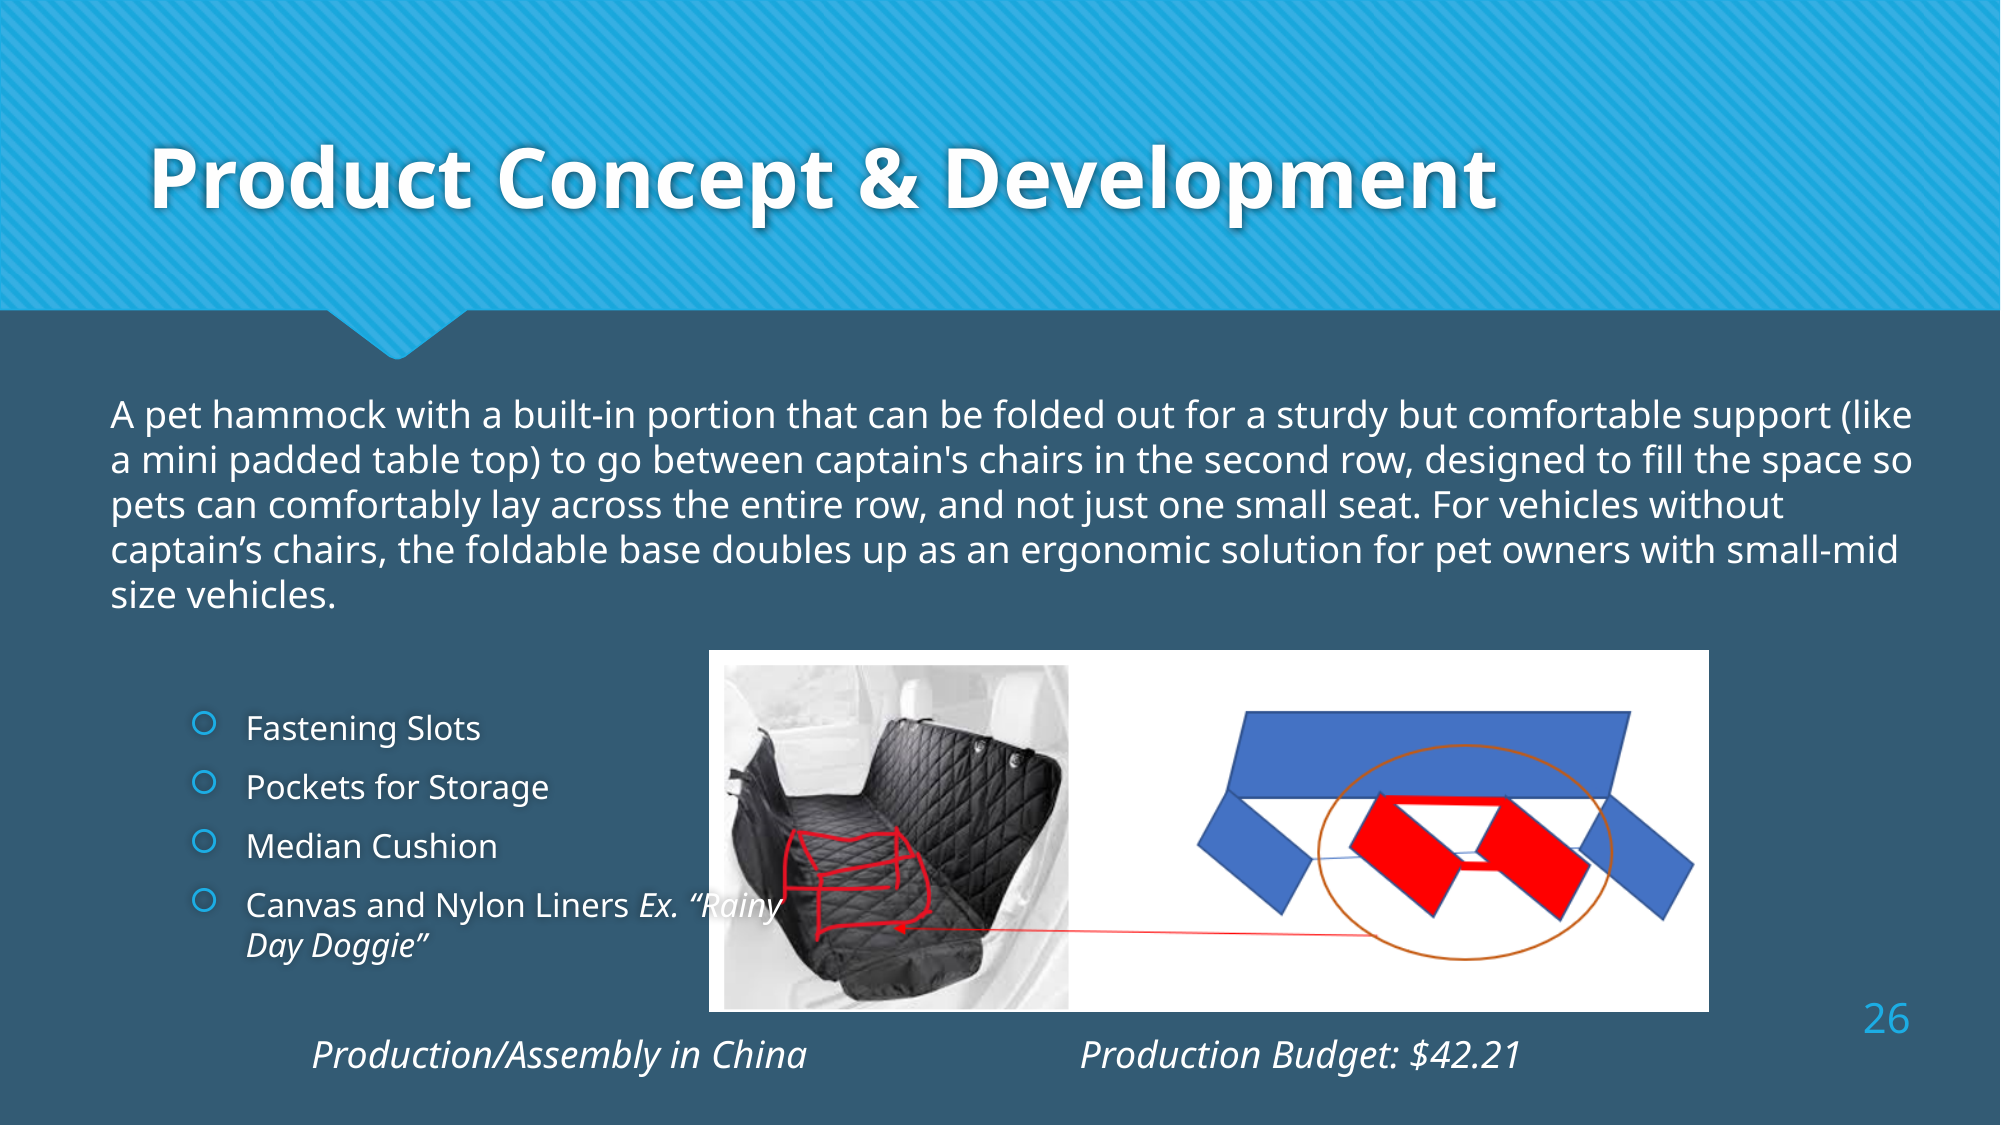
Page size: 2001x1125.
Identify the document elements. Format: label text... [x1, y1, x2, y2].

text_box Production/Assembly in China Production Budget: $42.21 [813, 1023, 2000, 1084]
title Product Concept & Development [132, 73, 1868, 233]
picture [709, 649, 1709, 1012]
slide_number 26 [1751, 970, 1926, 1023]
list Fastening Slots Pockets for Storage Median Cushion Canvas and Nylon Liners Ex. “Rainy Day Doggie” [174, 627, 807, 1103]
text_box A pet hammock with a built-in portion that can be folded out for a sturdy but comfortable support (like a mini padded table top) to go between captain's chairs in the second row, designed to fill the space so pets can comfortably lay across the entire row, and not just one small seat. For vehicles without captain’s chairs, the foldable base doubles up as an ergonomic solution for pet owners with small-mid size vehicles. [95, 383, 1943, 623]
